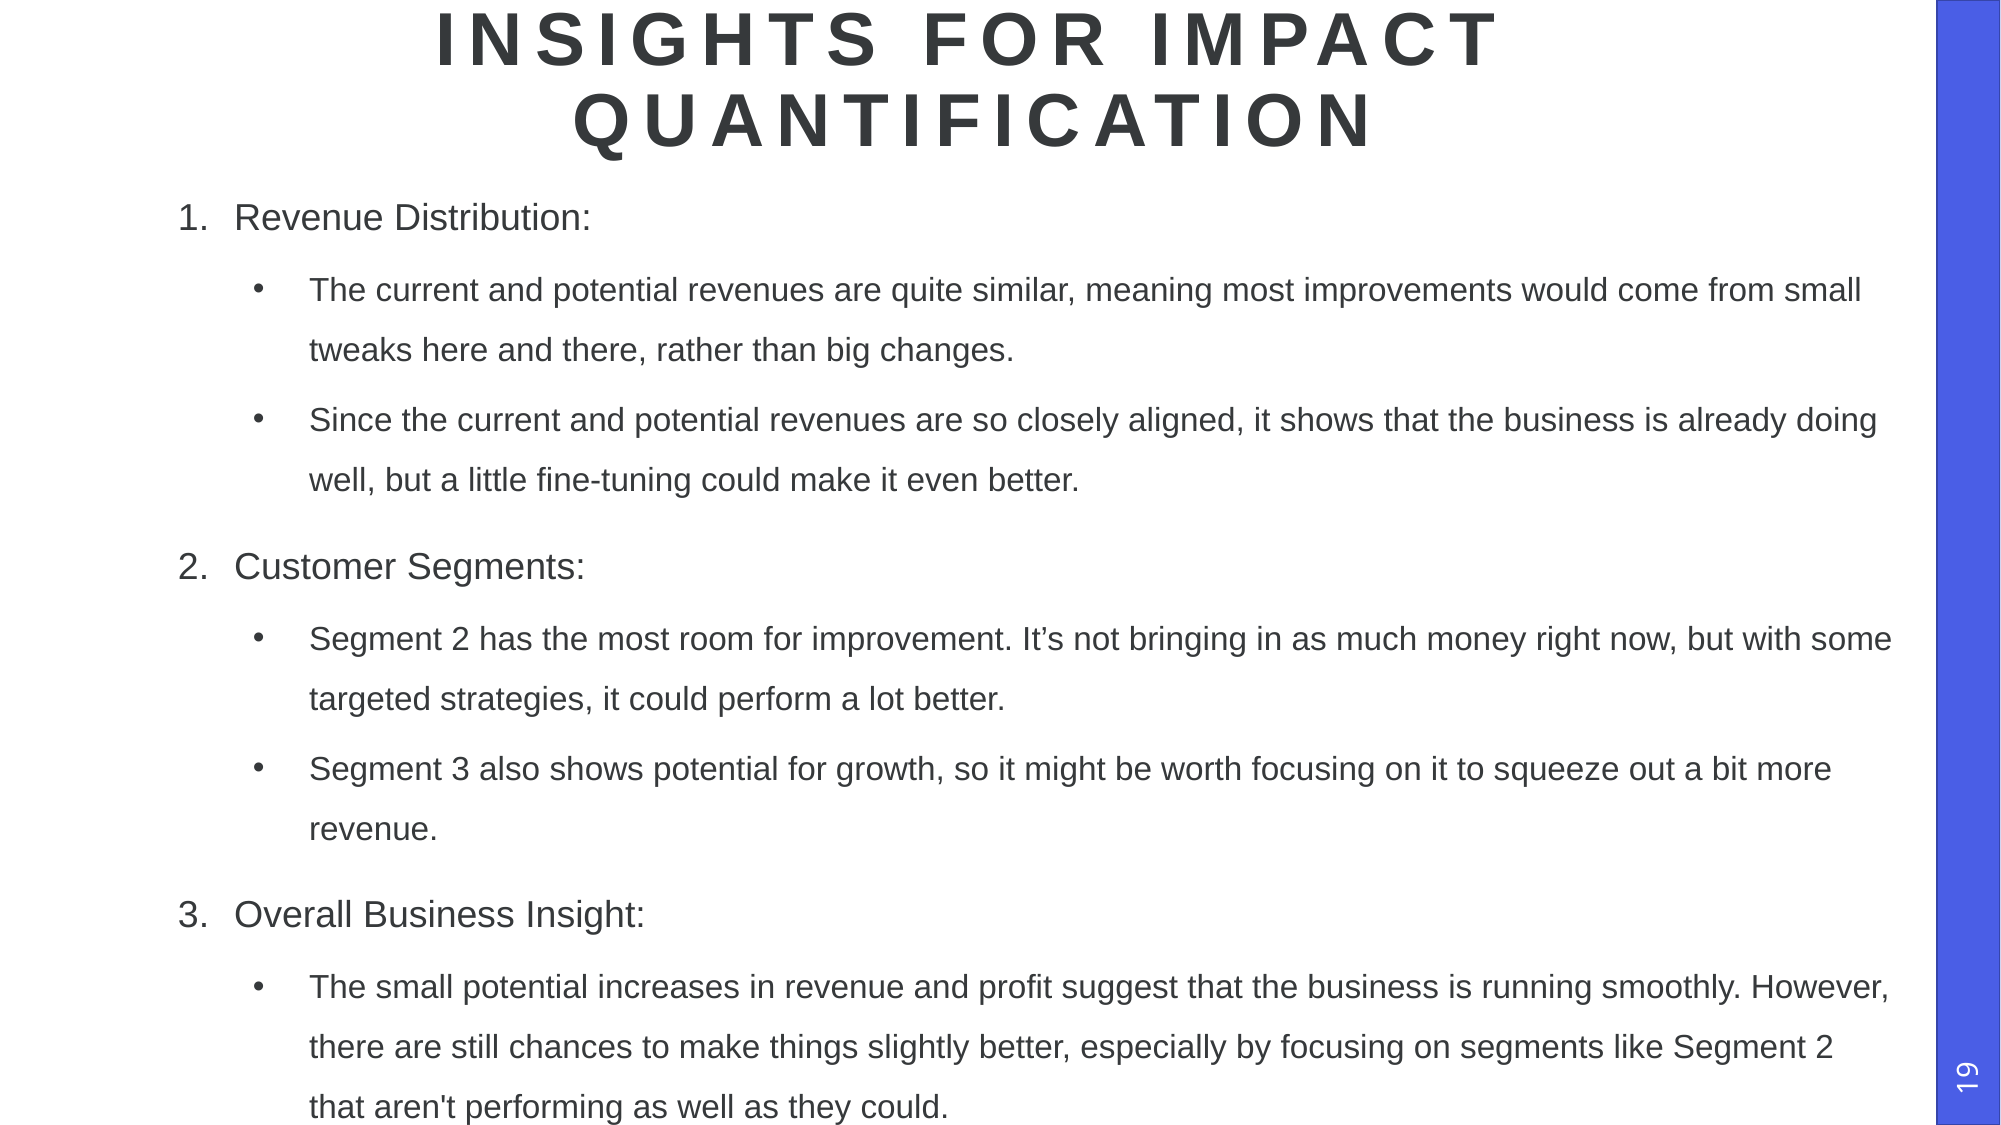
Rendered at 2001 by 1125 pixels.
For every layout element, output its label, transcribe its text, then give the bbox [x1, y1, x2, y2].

list Revenue Distribution: The current and potential revenues are quite similar, meaning most improvements would come from small tweaks here and there, rather than big changes. Since the current and potential revenues are so closely aligned, it shows that the business is already doing well, but a little fine-tuning could make it even better. Customer Segments: Segment 2 has the most room for improvement. It’s not bringing in as much money right now, but with some targeted strategies, it could perform a lot better. Segment 3 also shows potential for growth, so it might be worth focusing on it to squeeze out a bit more revenue. Overall Business Insight: The small potential increases in revenue and profit suggest that the business is running smoothly. However, there are still chances to make things slightly better, especially by focusing on segments like Segment 2 that aren't performing as well as they could. [177, 170, 1899, 1098]
slide_number 19 [1937, 1032, 2000, 1125]
title insights for impact quantification [142, 27, 1803, 135]
